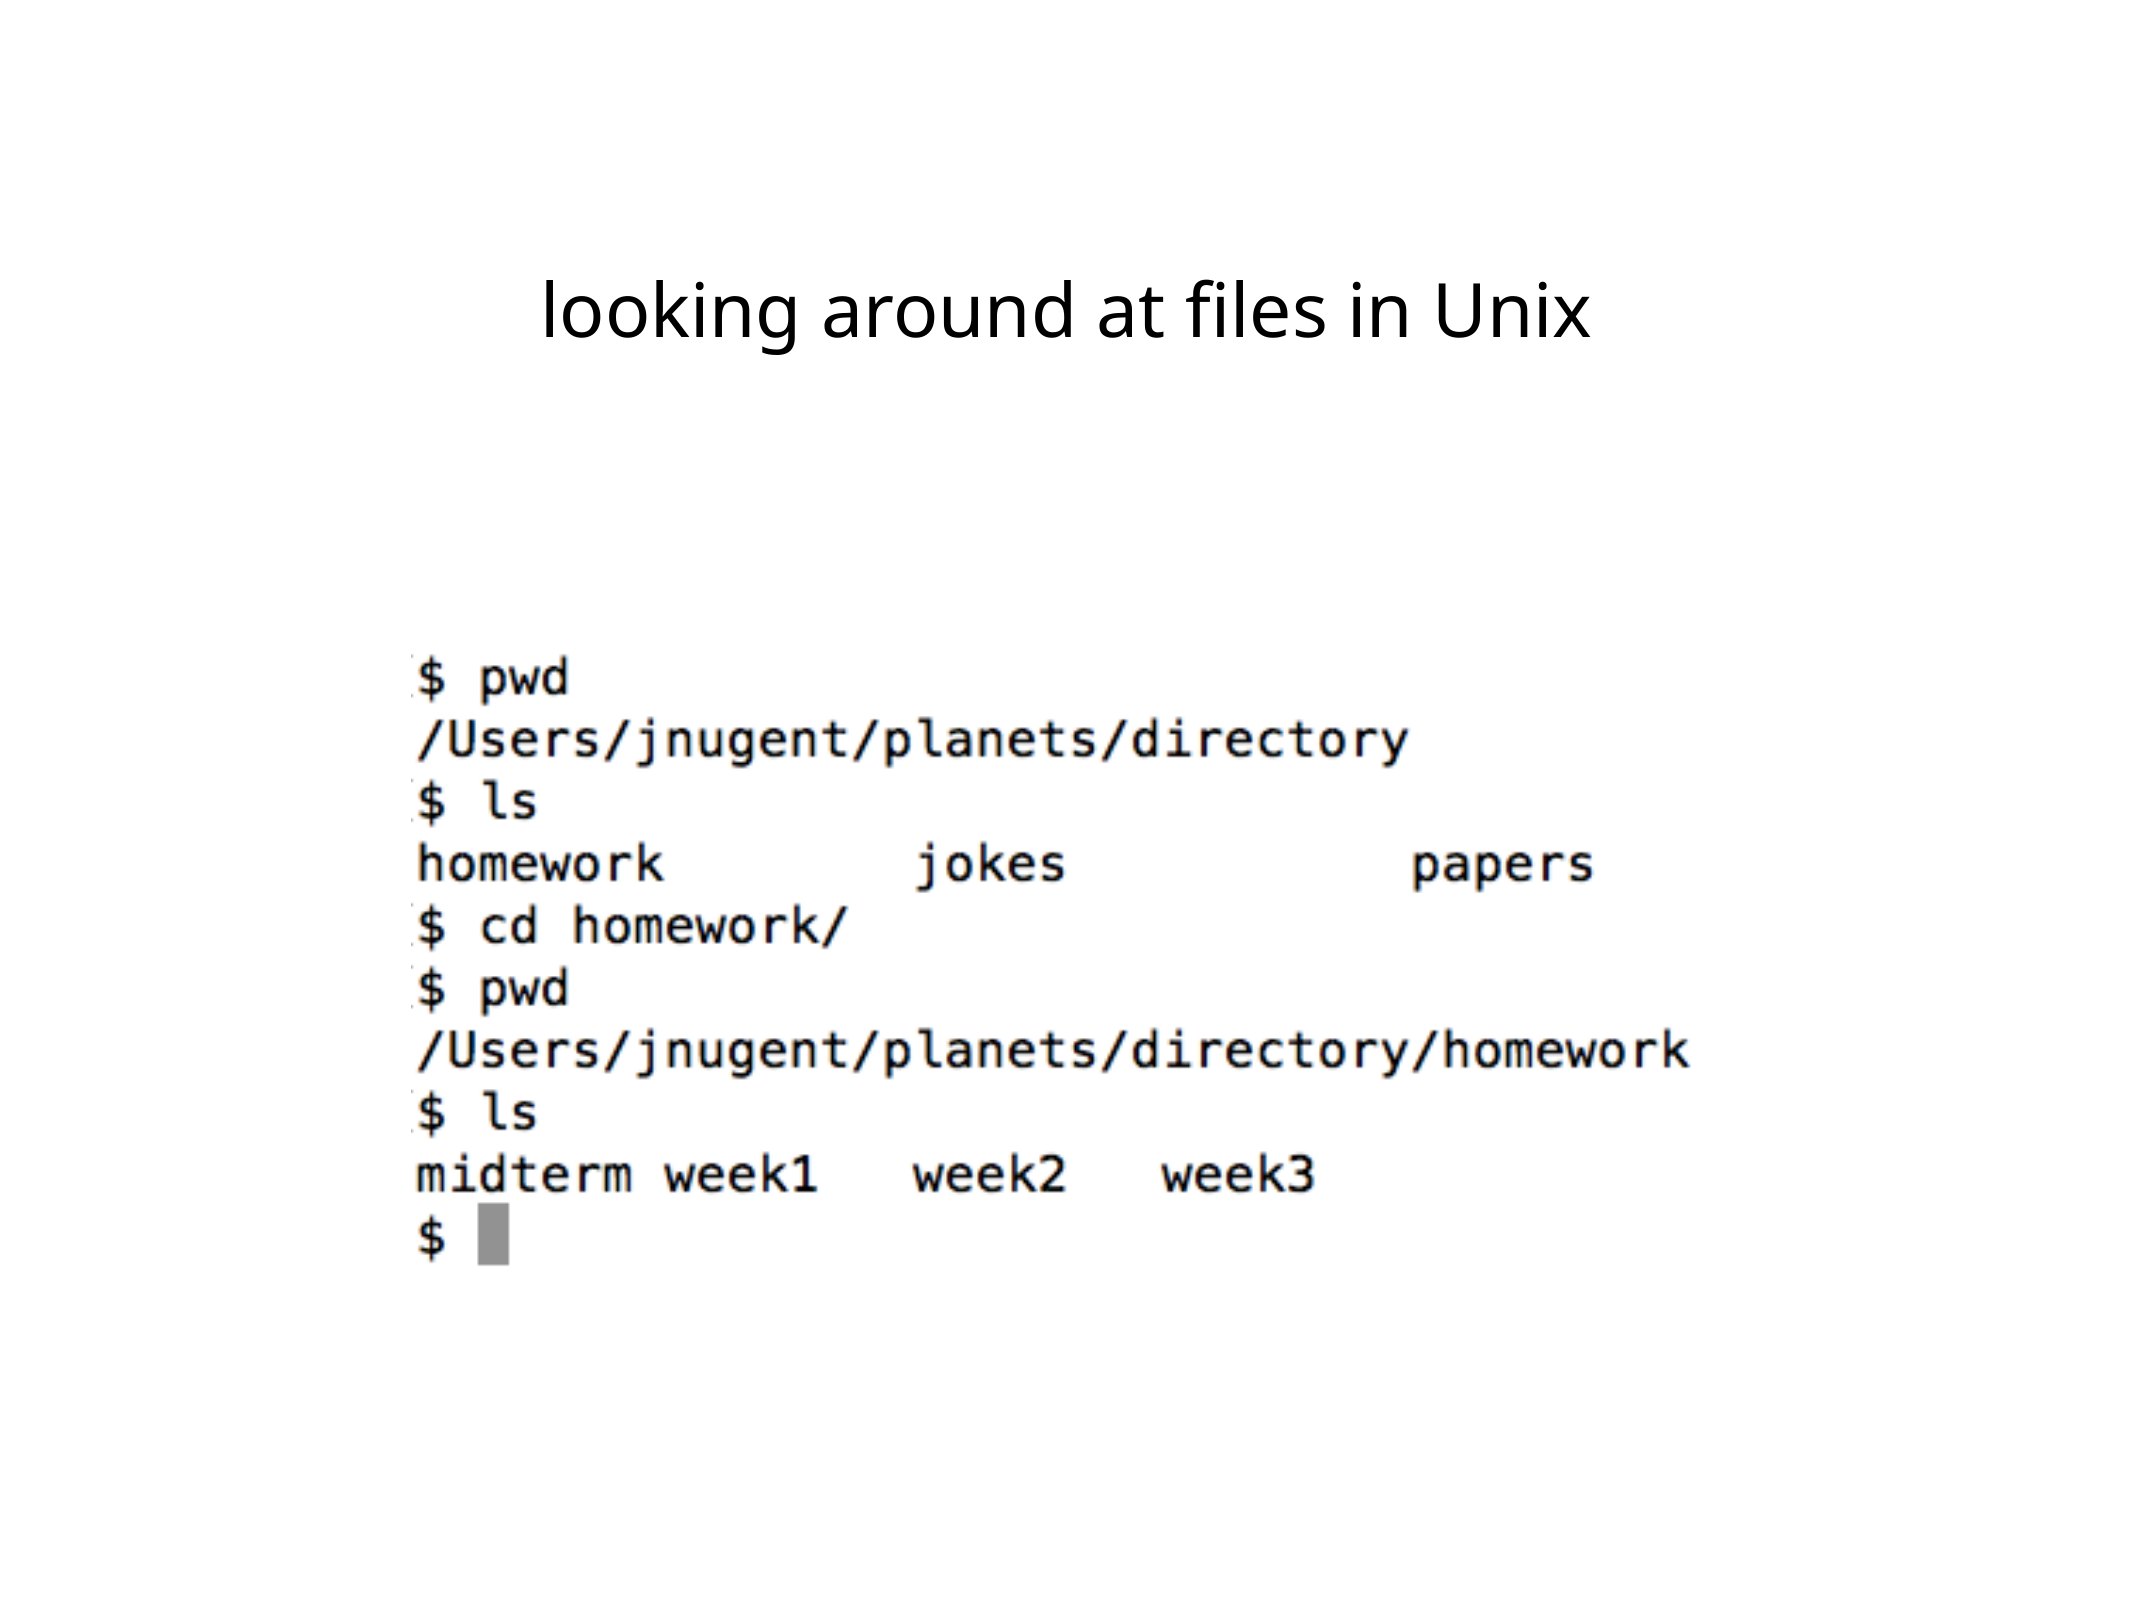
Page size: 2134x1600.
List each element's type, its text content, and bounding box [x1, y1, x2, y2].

text_box looking around at files in Unix [532, 253, 1602, 361]
picture [411, 650, 1722, 1300]
